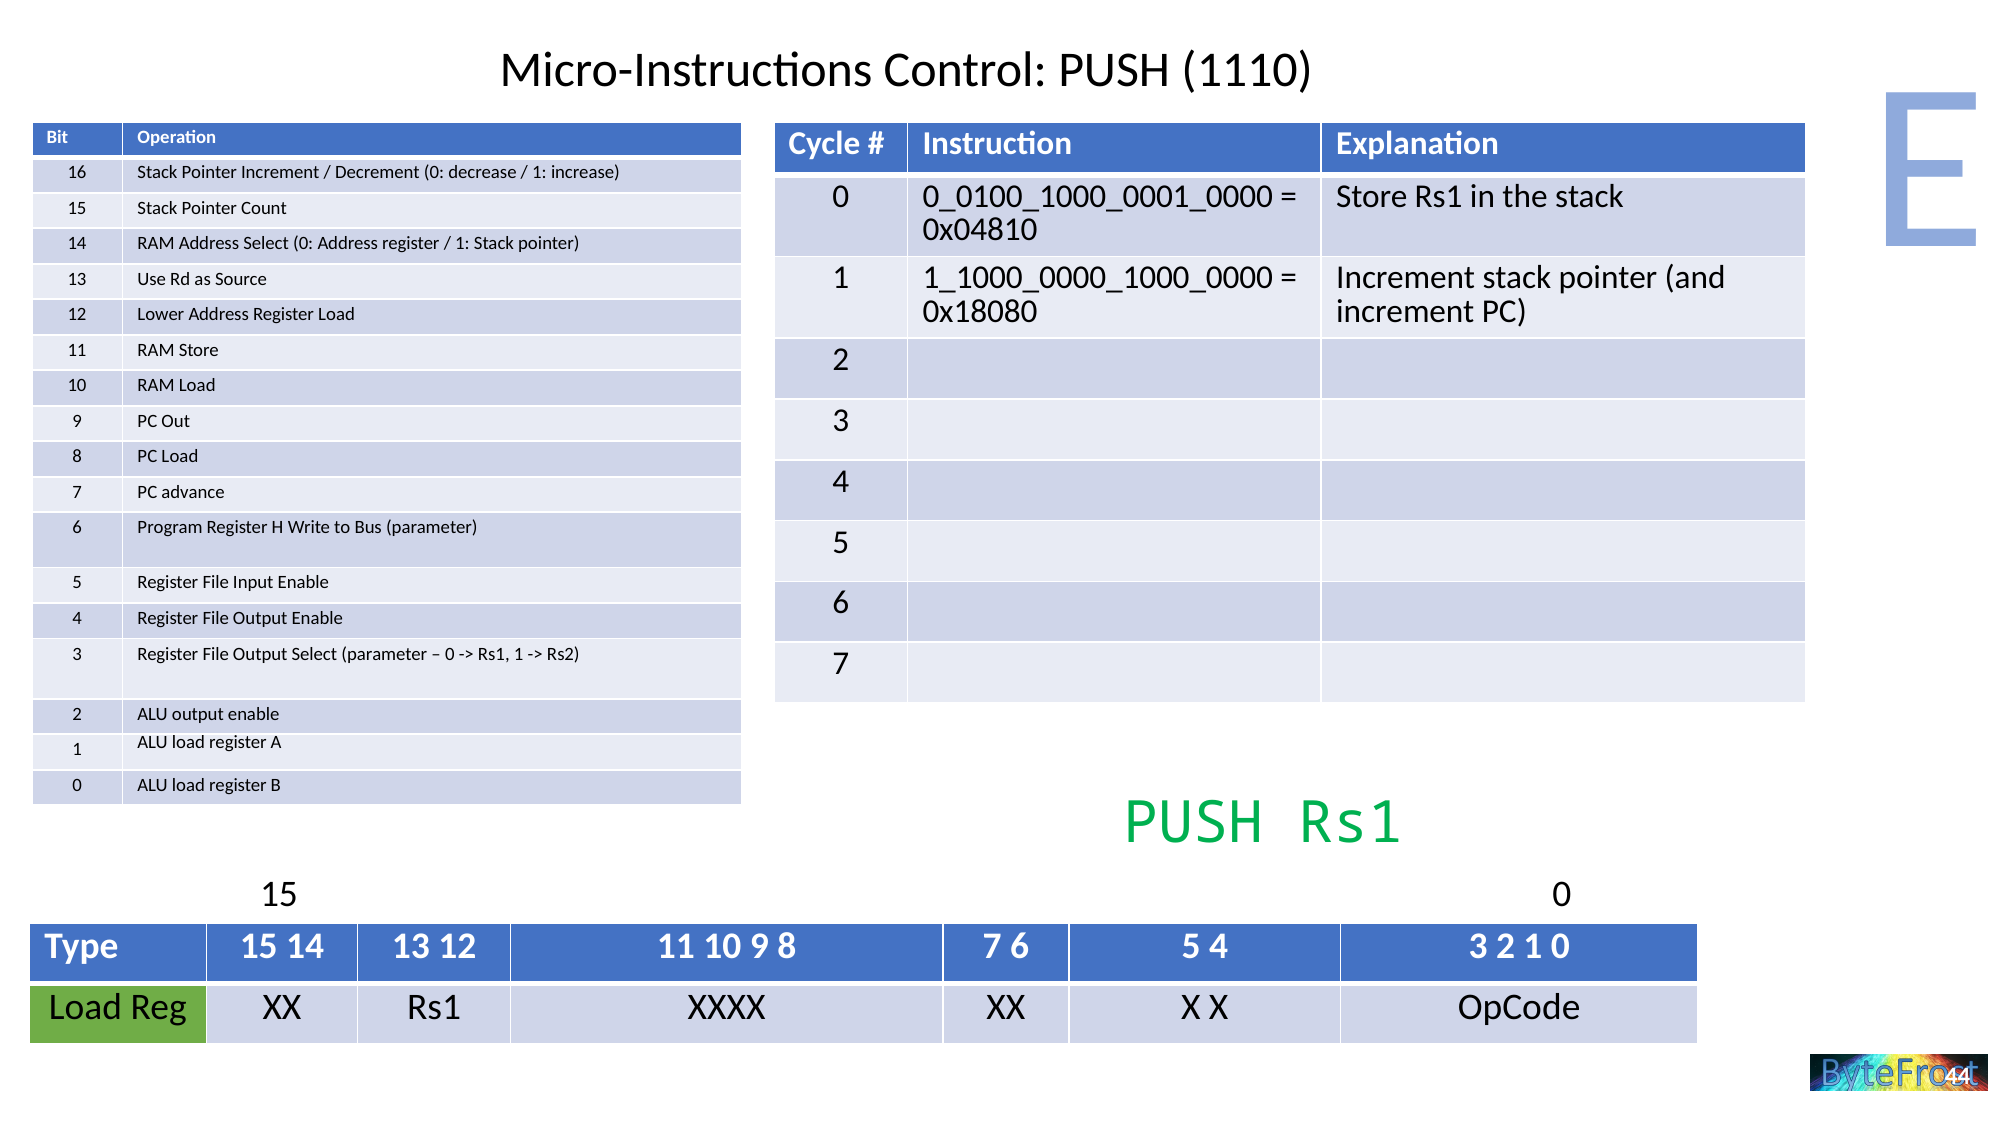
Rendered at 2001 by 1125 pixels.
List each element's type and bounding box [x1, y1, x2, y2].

table_header [1070, 924, 1340, 981]
table_cell [123, 604, 741, 638]
table_cell [33, 478, 122, 511]
table_cell [1322, 257, 1805, 337]
table_cell [908, 178, 1320, 256]
table_header [1322, 123, 1805, 172]
table_cell [1322, 461, 1805, 520]
table_cell [1322, 400, 1805, 459]
table_cell [33, 407, 122, 440]
table_cell [33, 371, 122, 405]
table_cell [908, 339, 1320, 398]
table_cell [33, 160, 122, 192]
table_cell [908, 643, 1320, 702]
table_cell [123, 478, 741, 511]
table_cell [30, 986, 206, 1043]
table_cell [123, 371, 741, 405]
table_cell [33, 604, 122, 638]
table_cell [33, 336, 122, 369]
table_cell [123, 300, 741, 334]
table_header [511, 924, 942, 981]
table_cell [123, 229, 741, 263]
table_cell [33, 639, 122, 698]
table_cell [33, 771, 122, 804]
table_cell [775, 178, 907, 256]
table_header [33, 123, 122, 155]
table_cell [123, 513, 741, 567]
table_cell [775, 521, 907, 581]
table_cell [908, 521, 1320, 581]
table_cell [33, 735, 122, 769]
table_header [30, 924, 206, 981]
table_cell [123, 336, 741, 369]
table_cell [1070, 986, 1340, 1043]
table_cell [33, 568, 122, 602]
table_cell [908, 461, 1320, 520]
picture [1810, 1054, 1988, 1091]
table_cell [775, 400, 907, 459]
table_cell [1322, 521, 1805, 581]
table_cell [944, 986, 1068, 1043]
table_cell [33, 300, 122, 334]
table_cell [123, 568, 741, 602]
table_cell [123, 639, 741, 698]
table_header [358, 924, 510, 981]
table_cell [775, 643, 907, 702]
table_cell [123, 194, 741, 227]
table_cell [123, 265, 741, 298]
table_cell [123, 407, 741, 440]
table_cell [123, 442, 741, 476]
table_header [123, 123, 741, 155]
table_cell [775, 257, 907, 337]
table_cell [908, 257, 1320, 337]
table_cell [908, 400, 1320, 459]
table_cell [775, 461, 907, 520]
table_cell [123, 700, 741, 733]
table_cell [1322, 339, 1805, 398]
table_cell [33, 700, 122, 733]
table_cell [33, 442, 122, 476]
table_cell [1322, 582, 1805, 641]
table_cell [1341, 986, 1697, 1043]
table_cell [775, 339, 907, 398]
table_cell [33, 194, 122, 227]
table_cell [358, 986, 510, 1043]
table_cell [123, 160, 741, 192]
table_cell [511, 986, 942, 1043]
table_cell [33, 513, 122, 567]
table_cell [123, 771, 741, 804]
table_cell [1322, 178, 1805, 256]
subtitle [156, 35, 1657, 104]
table_header [1341, 924, 1697, 981]
table_cell [207, 986, 357, 1043]
table_cell [1322, 643, 1805, 702]
table_header [908, 123, 1320, 172]
table_cell [33, 265, 122, 298]
table_cell [908, 582, 1320, 641]
table_cell [33, 229, 122, 263]
table_cell [775, 582, 907, 641]
text_box [1855, 0, 2000, 303]
table_header [207, 924, 357, 981]
table_header [944, 924, 1068, 981]
slide_number [1535, 1044, 1986, 1105]
text_box [245, 776, 1590, 921]
table_cell [123, 735, 741, 769]
table_header [775, 123, 907, 172]
